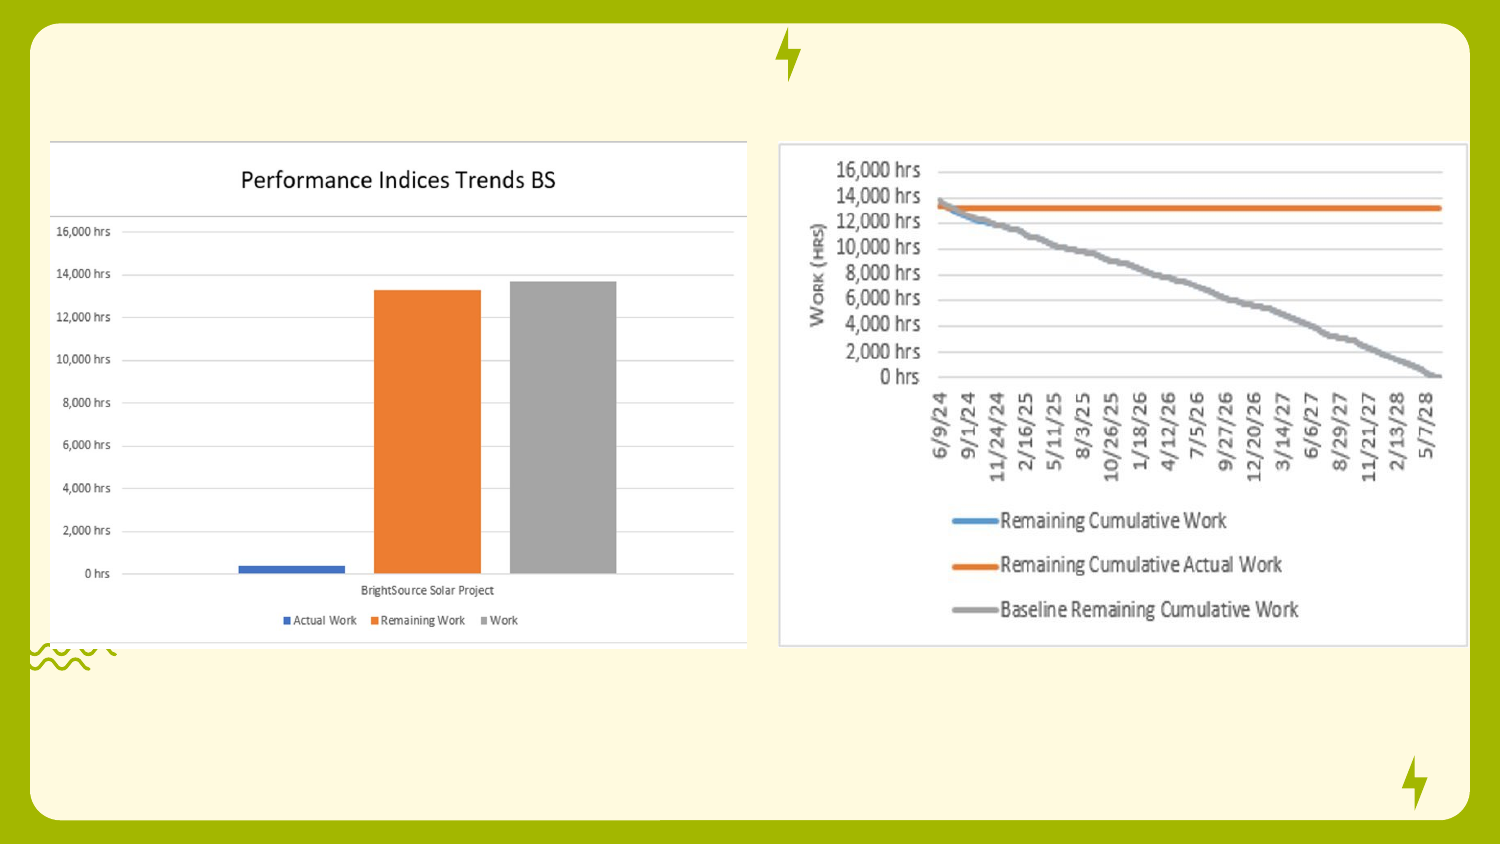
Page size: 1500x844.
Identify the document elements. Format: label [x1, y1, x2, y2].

picture [50, 141, 747, 649]
picture [778, 141, 1470, 648]
